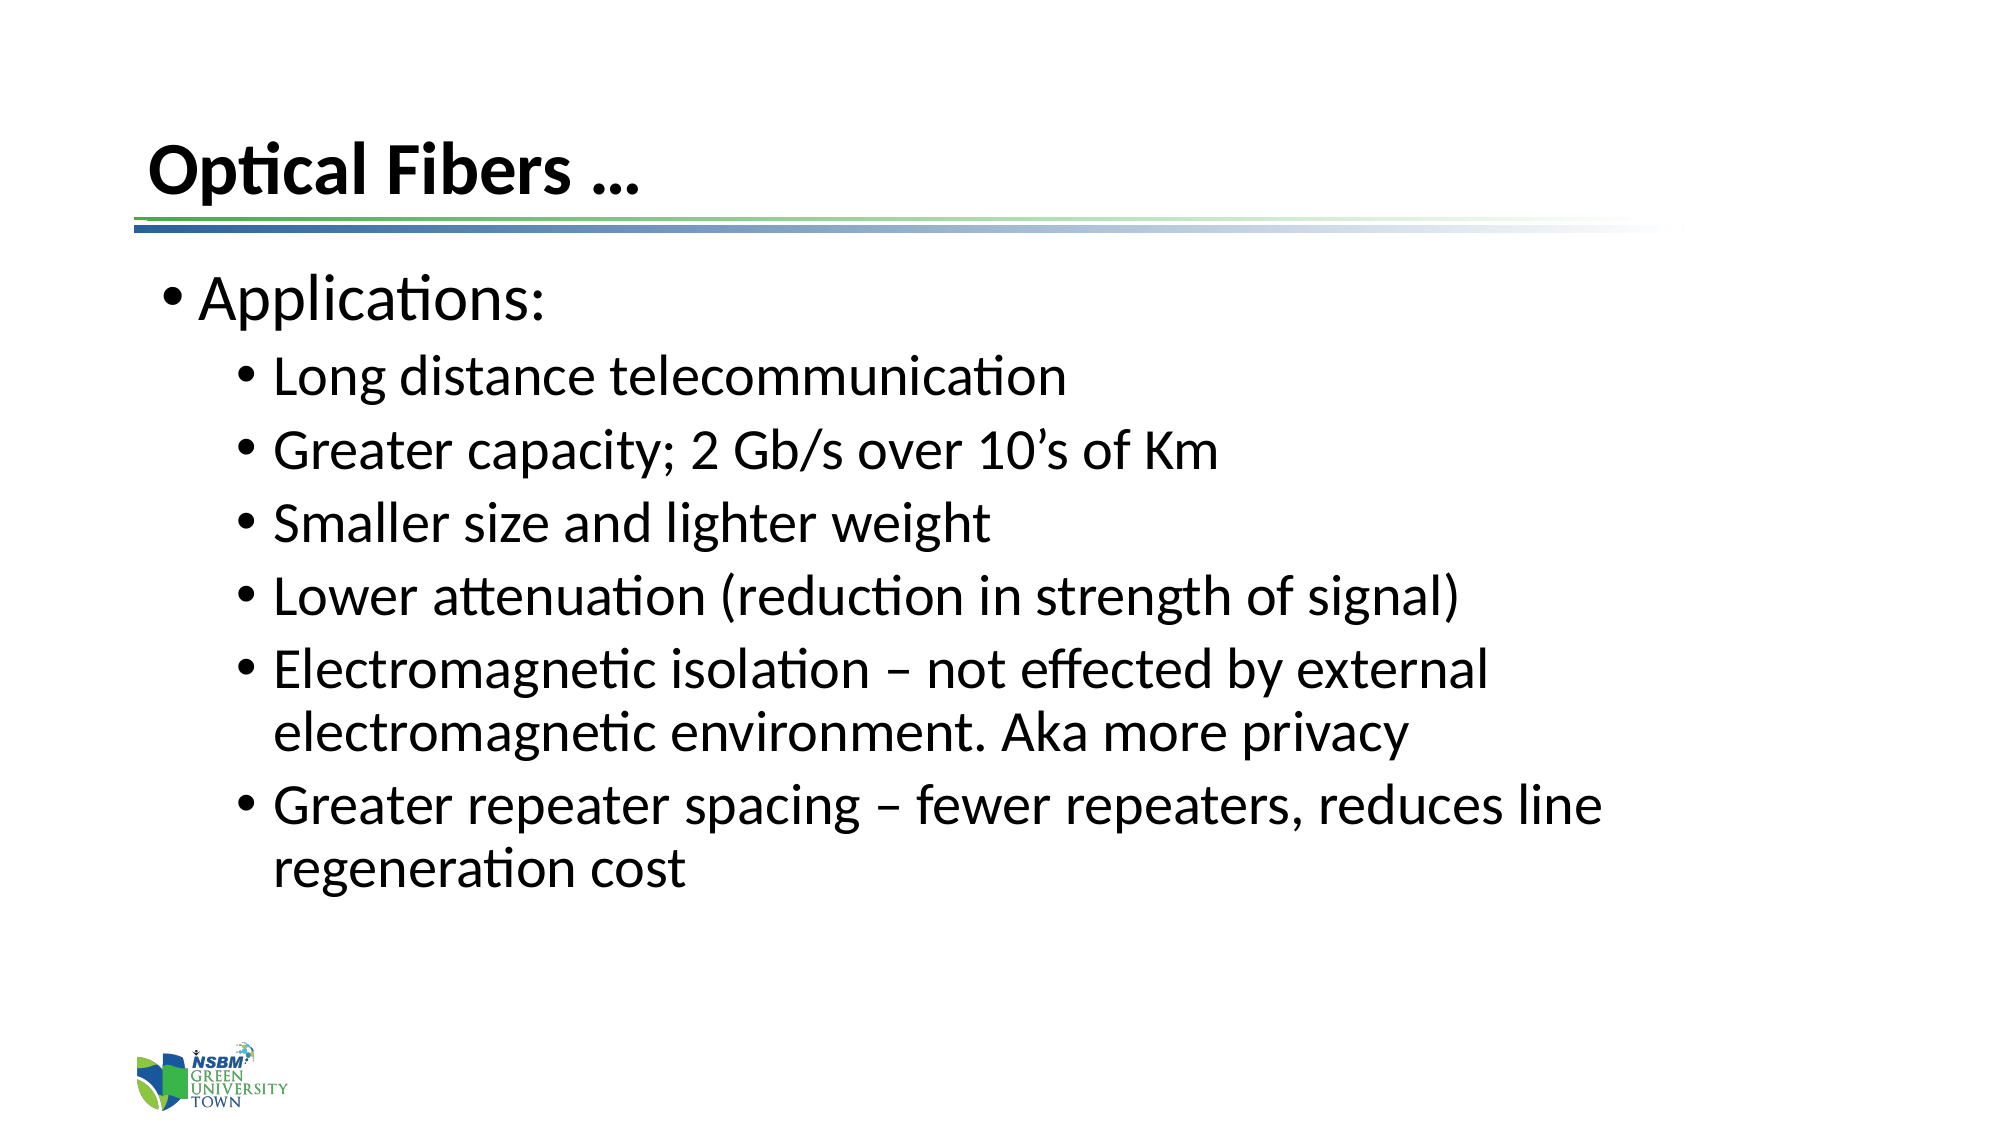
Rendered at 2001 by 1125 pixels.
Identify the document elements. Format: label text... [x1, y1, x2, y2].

picture [137, 1042, 288, 1111]
title Optical Fibers … [133, 85, 1859, 256]
list Applications: Long distance telecommunication Greater capacity; 2 Gb/s over 10’s of Km Smaller size and lighter weight Lower attenuation (reduction in strength of signal) Electromagnetic isolation – not effected by external electromagnetic environment. Aka more privacy Greater repeater spacing – fewer repeaters, reduces line regeneration cost [146, 255, 1797, 916]
